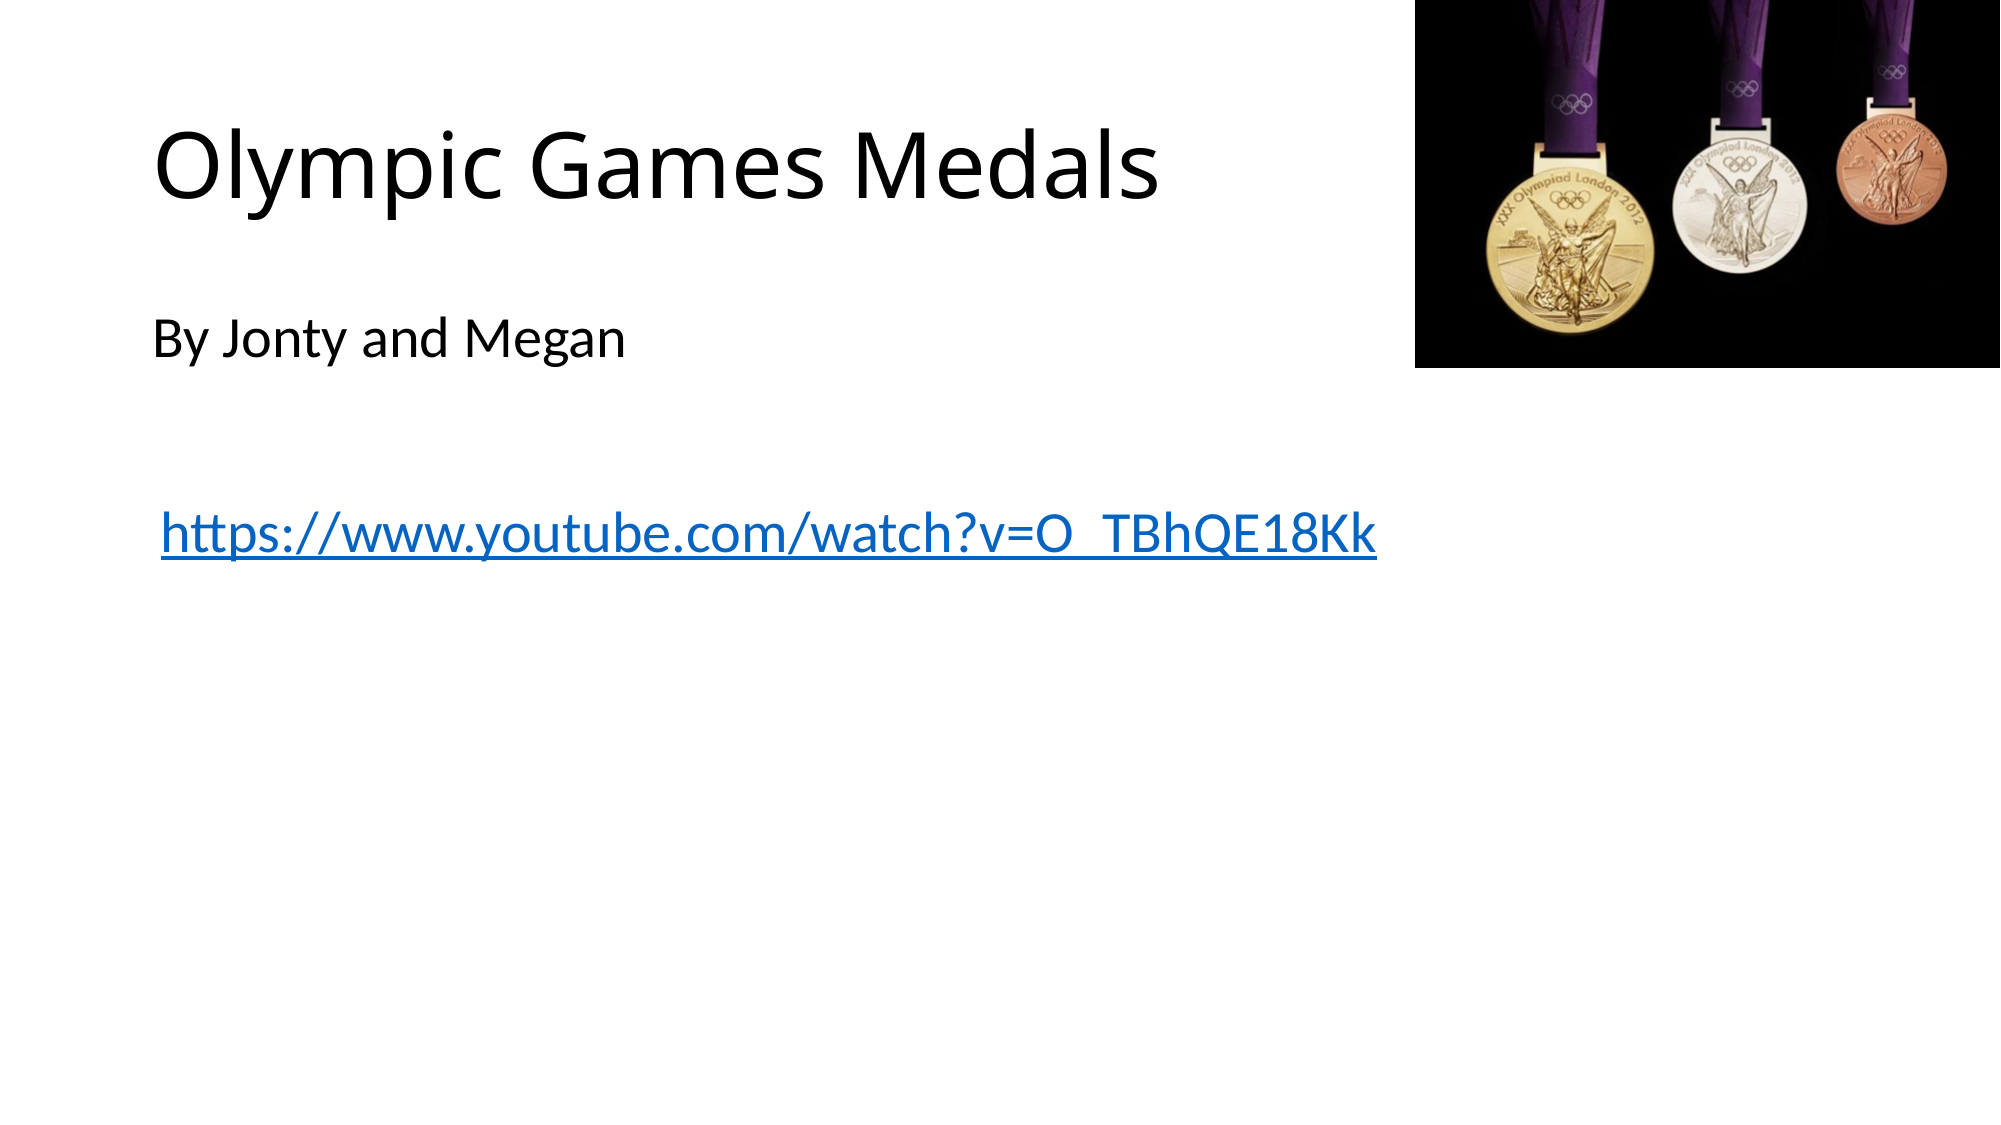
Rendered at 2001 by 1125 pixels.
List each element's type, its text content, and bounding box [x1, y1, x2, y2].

picture [1415, 0, 2000, 368]
title Olympic Games Medals [137, 59, 1415, 278]
text_box https://www.youtube.com/watch?v=O_TBhQE18Kk [146, 486, 1392, 572]
list By Jonty and Megan [137, 299, 1863, 1014]
